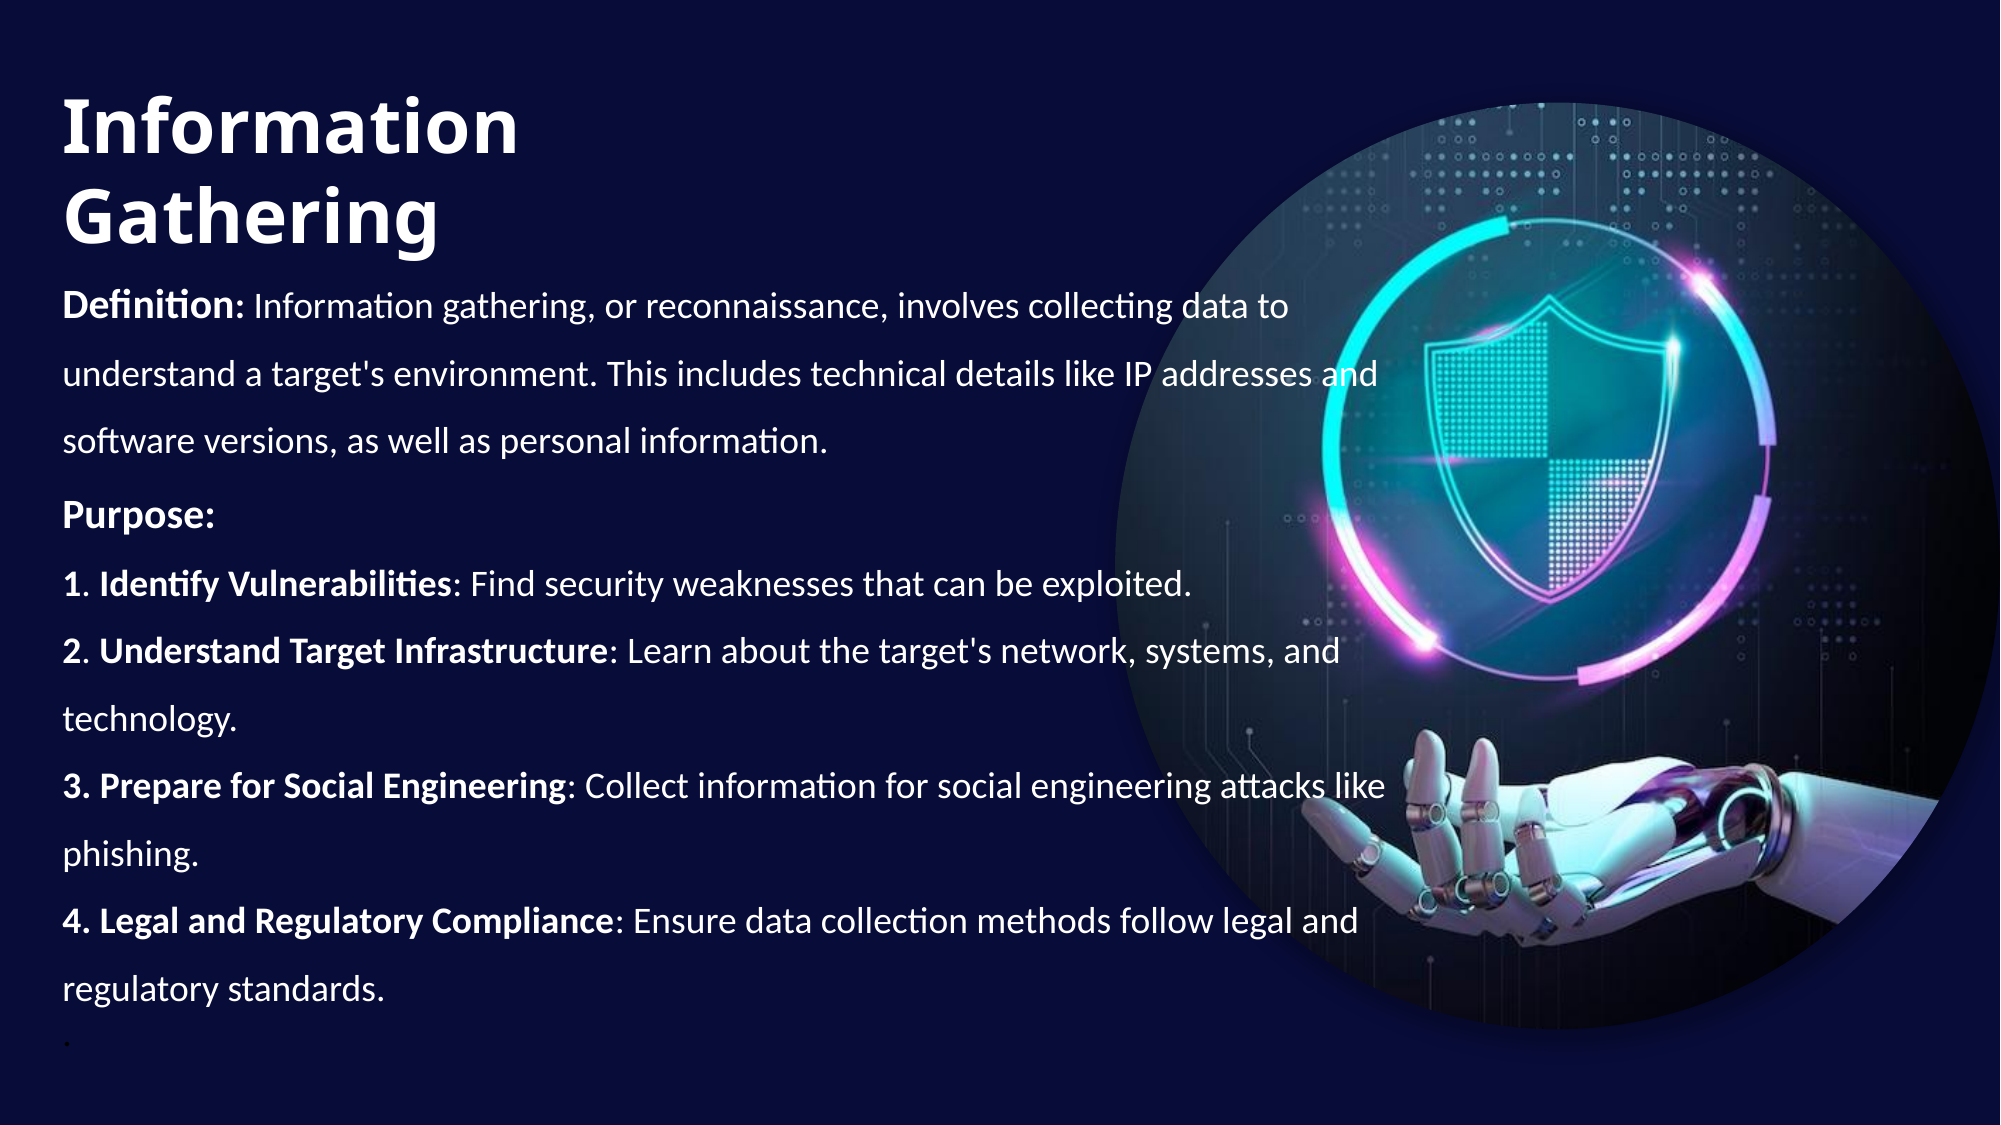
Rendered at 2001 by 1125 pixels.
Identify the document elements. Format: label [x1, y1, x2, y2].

text_box [47, 71, 2000, 1080]
